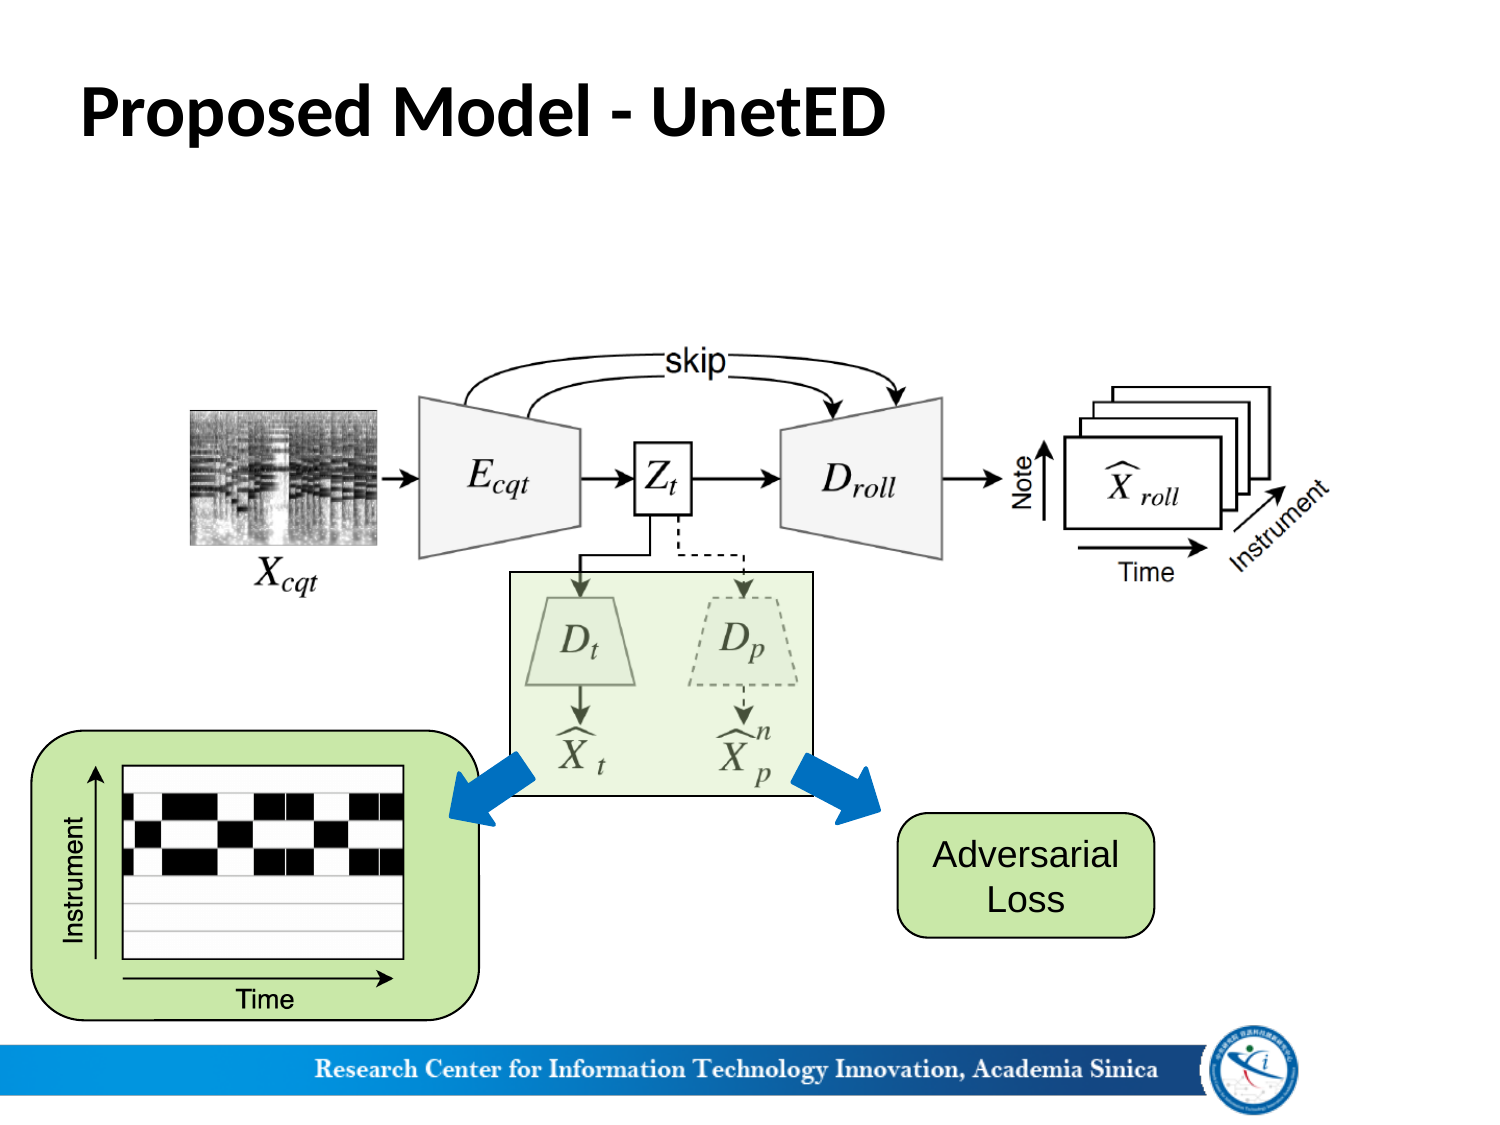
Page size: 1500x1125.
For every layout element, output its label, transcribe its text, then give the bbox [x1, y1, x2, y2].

title Proposed Model - UnetED [64, 30, 1436, 182]
text_box [453, 817, 494, 825]
text_box [31, 730, 110, 1002]
picture [50, 315, 1384, 1018]
text_box Adversarial Loss [897, 817, 1155, 938]
text_box [836, 817, 858, 824]
picture [0, 1020, 1329, 1125]
text_box [414, 817, 479, 1021]
